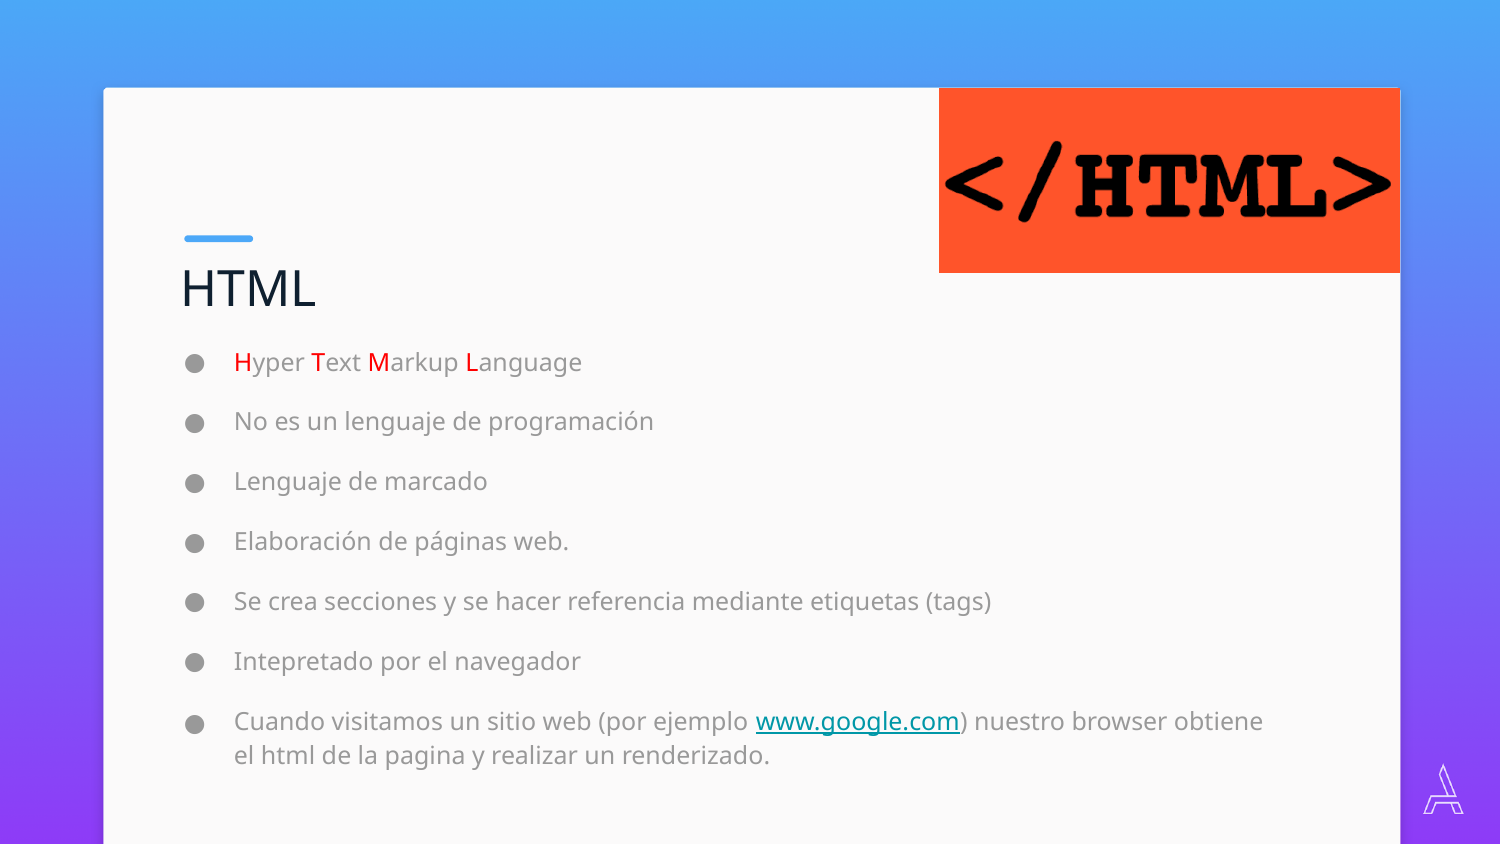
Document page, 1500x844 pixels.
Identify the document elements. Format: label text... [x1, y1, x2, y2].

picture [0, 0, 1500, 844]
text_box [184, 235, 254, 243]
text_box HTML [165, 267, 669, 306]
text_box Hyper Text Markup Language No es un lenguaje de programación Lenguaje de marcado Elaboración de páginas web. Se crea secciones y se hacer referencia mediante etiquetas (tags) Intepretado por el navegador Cuando visitamos un sitio web (por ejemplo www.google.com) nuestro browser obtiene el html de la pagina y realizar un renderizado. [144, 331, 1296, 630]
